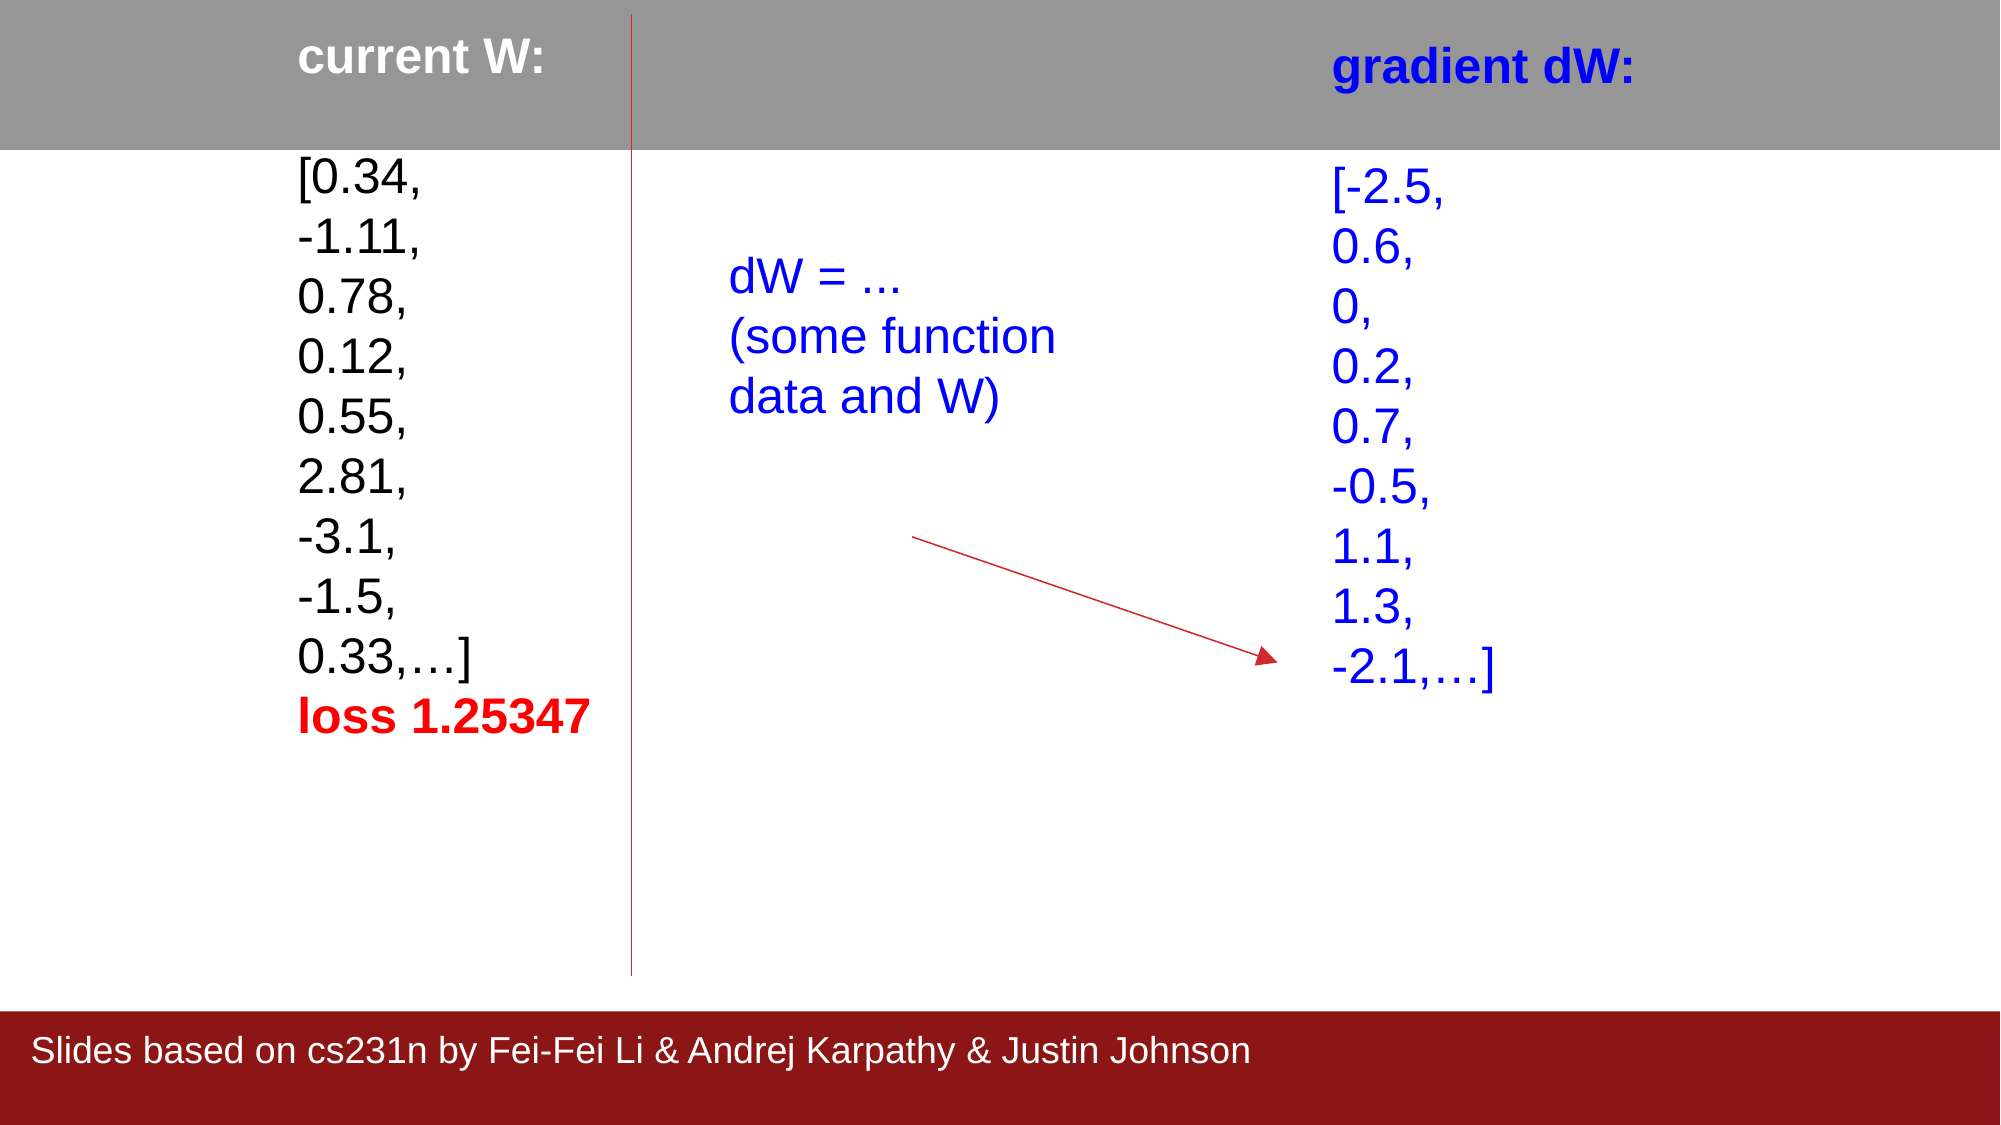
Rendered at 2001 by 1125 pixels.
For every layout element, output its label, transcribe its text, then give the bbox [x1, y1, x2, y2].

text_box gradient dW: [-2.5, 0.6, 0, 0.2, 0.7, -0.5, 1.1, 1.3, -2.1,…] [1316, 18, 1704, 105]
text_box current W: [0.34, -1.11, 0.78, 0.12, 0.55, 2.81, -3.1, -1.5, 0.33,…] loss 1.25347 [282, 8, 669, 95]
text_box dW = ... (some function data and W) [713, 228, 1176, 905]
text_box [911, 536, 1278, 663]
